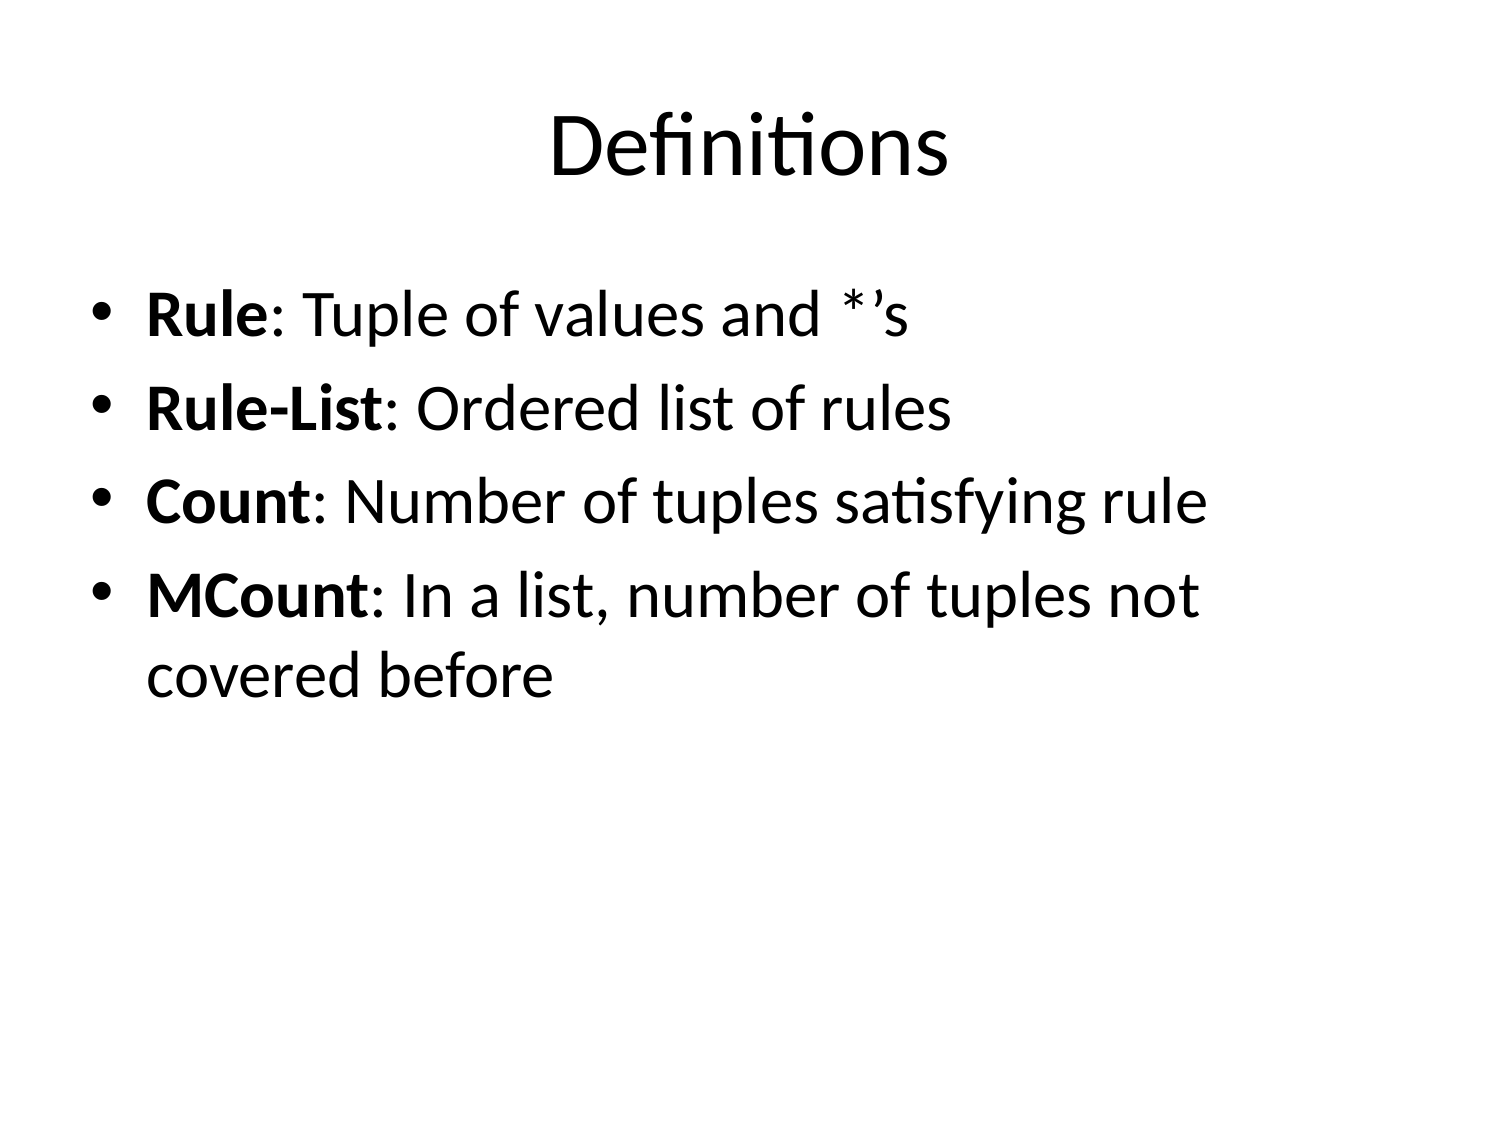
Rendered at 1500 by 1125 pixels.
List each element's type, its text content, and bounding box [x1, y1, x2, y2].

title Definitions [75, 45, 1425, 233]
list Rule: Tuple of values and *’s Rule-List: Ordered list of rules Count: Number of tuples satisfying rule MCount: In a list, number of tuples not covered before [75, 262, 1425, 1005]
